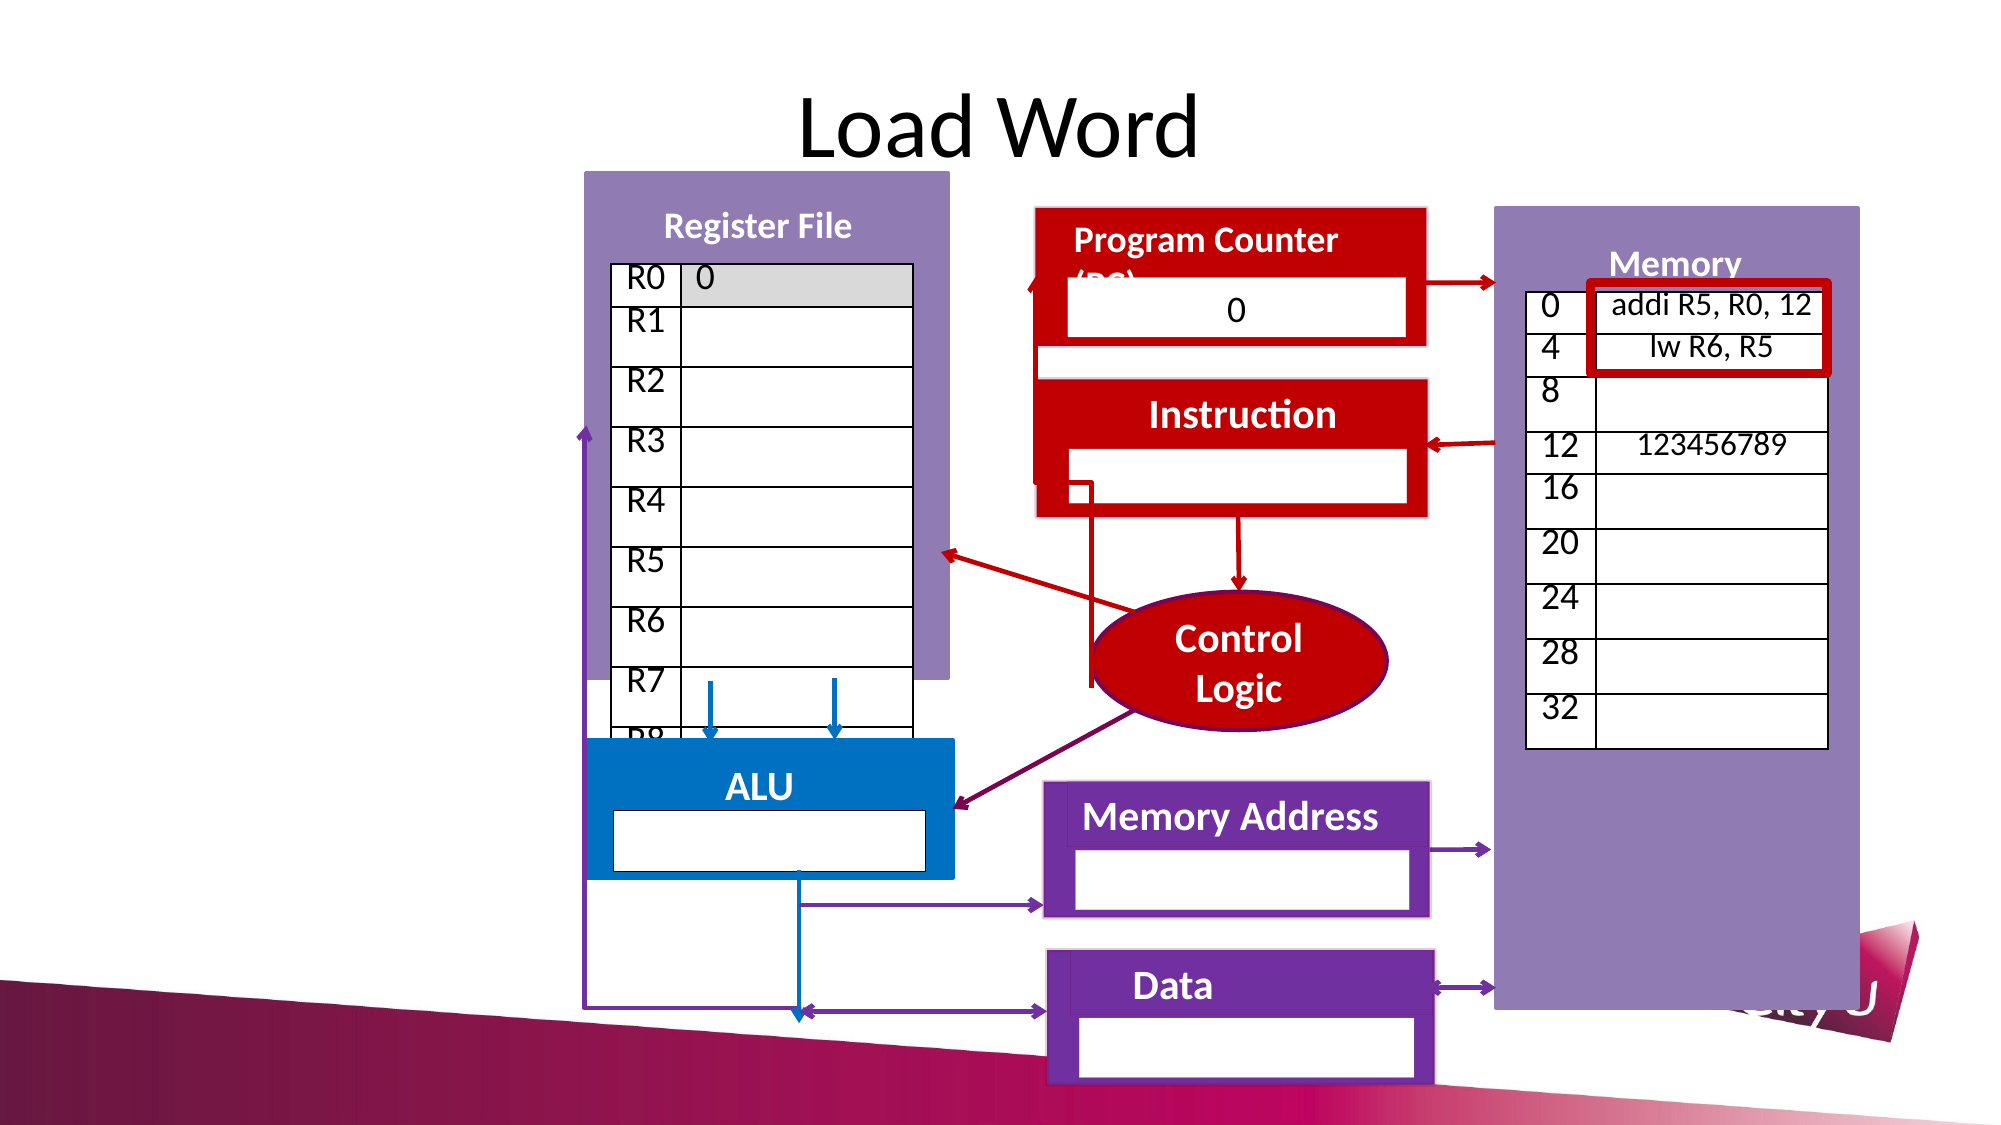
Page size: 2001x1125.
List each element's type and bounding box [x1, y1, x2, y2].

picture [0, 0, 2001, 1125]
title [99, 45, 1900, 197]
text_box [401, 172, 1858, 1085]
slide_number [1767, 1070, 1983, 1115]
